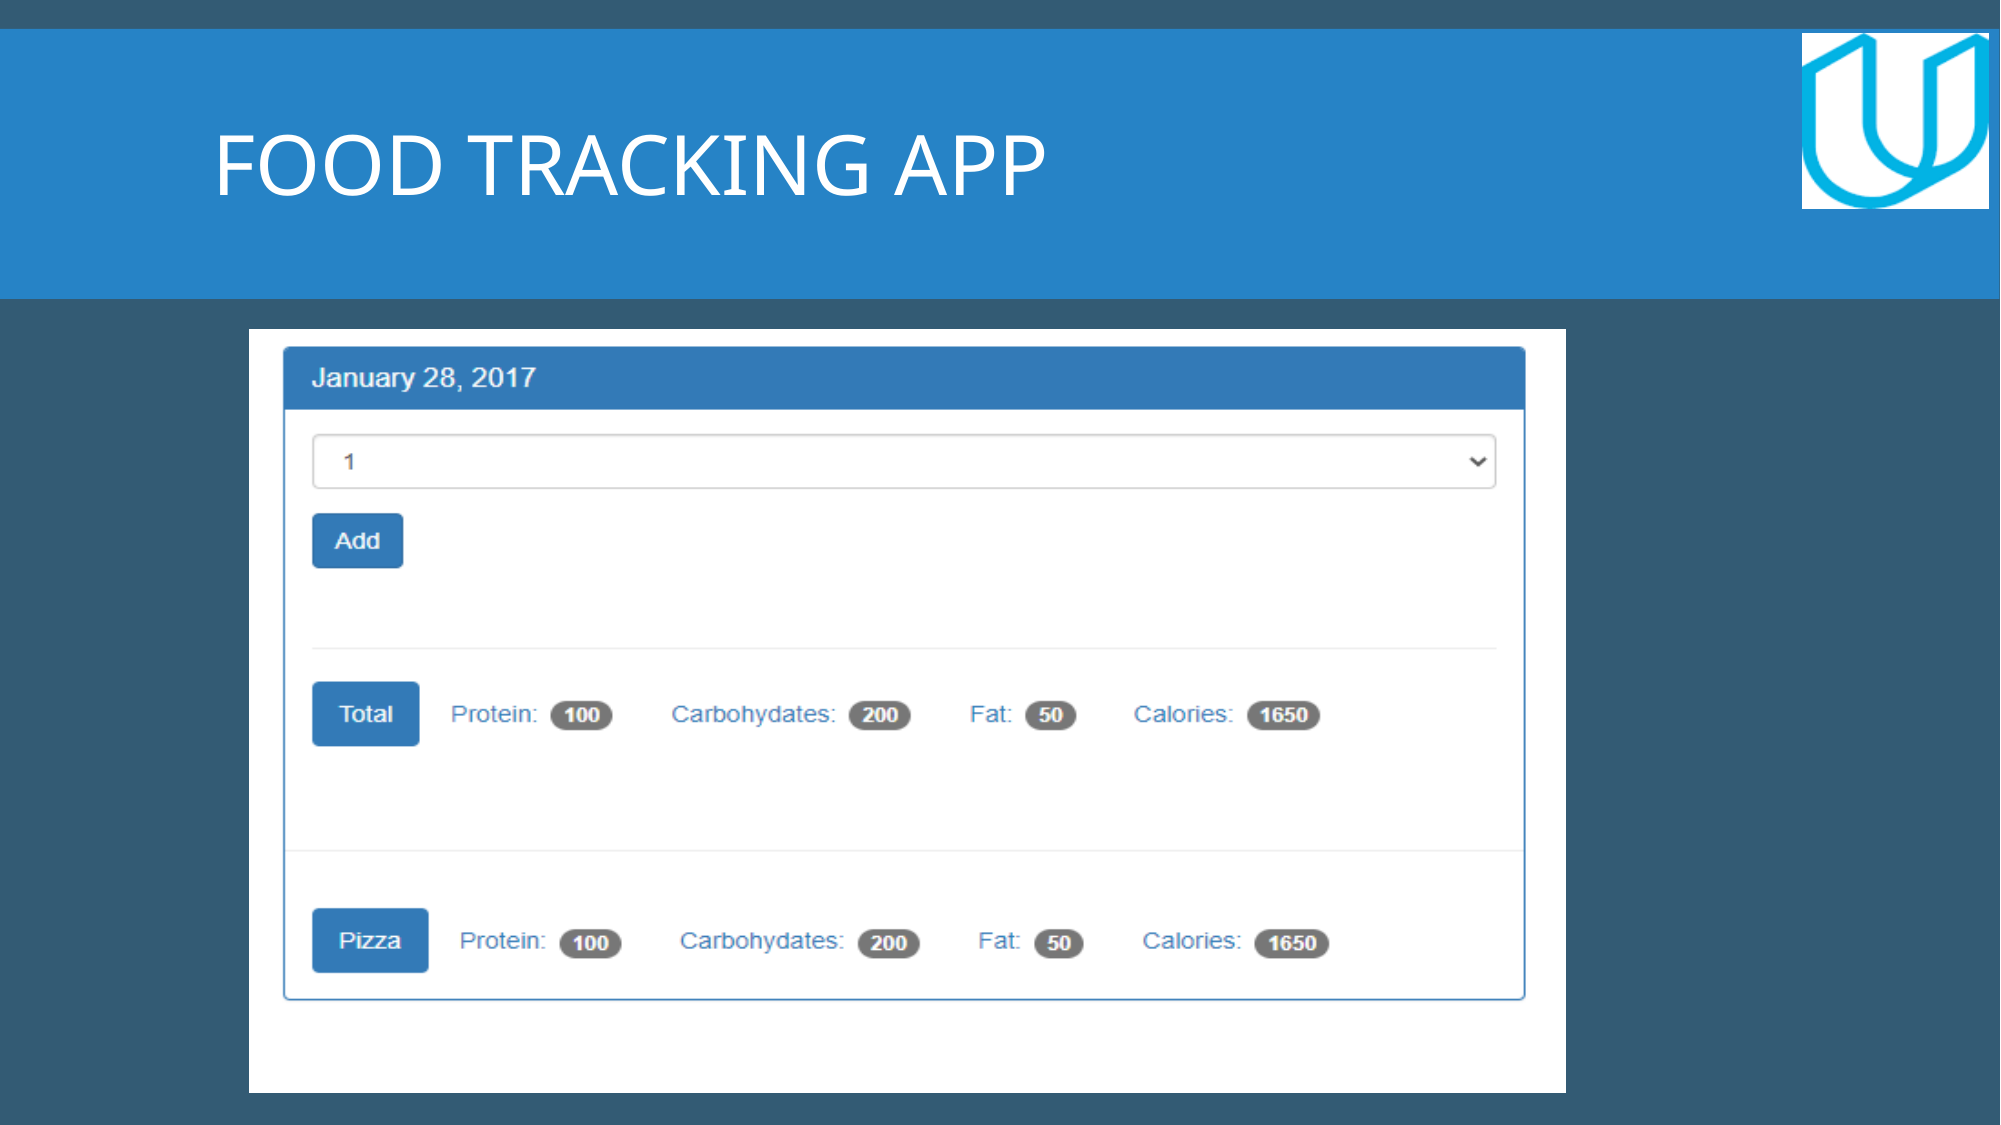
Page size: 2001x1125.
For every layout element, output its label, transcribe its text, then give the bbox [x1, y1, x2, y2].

picture [249, 329, 1566, 1093]
picture [1816, 47, 1912, 197]
title Food tracking app [197, 46, 1803, 295]
picture [1745, 27, 2000, 210]
picture [1933, 47, 1974, 167]
